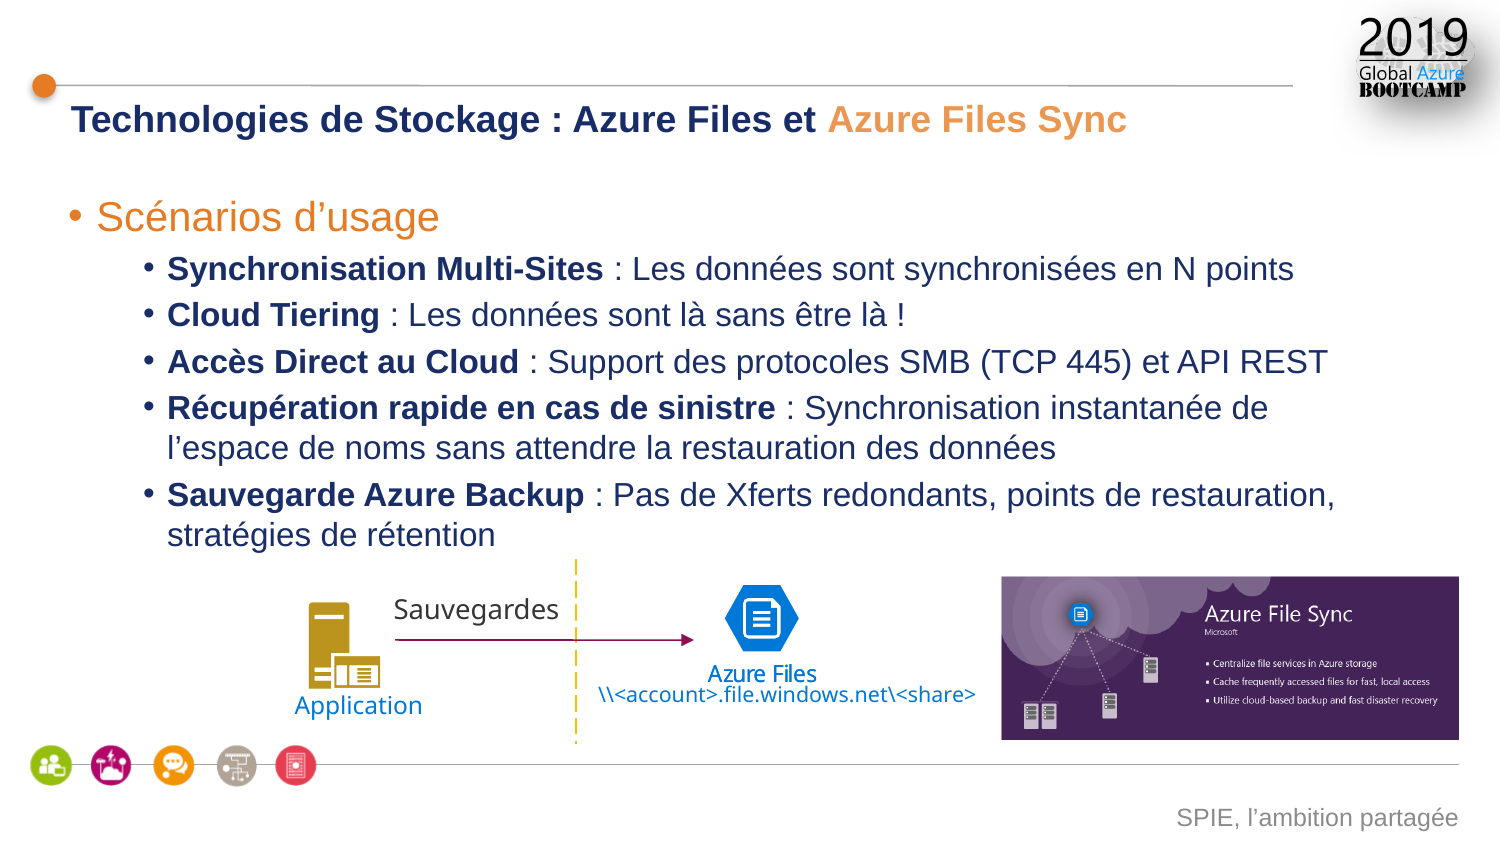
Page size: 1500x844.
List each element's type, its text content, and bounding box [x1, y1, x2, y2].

picture [86, 742, 137, 788]
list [1000, 576, 1459, 740]
picture [145, 742, 198, 788]
text_box Application [272, 679, 446, 733]
picture [272, 742, 320, 788]
picture [207, 742, 264, 789]
picture [24, 742, 78, 788]
text_box Scénarios d’usage Synchronisation Multi-Sites : Les données sont synchronisées en N points Cloud Tiering : Les données sont là sans être là ! Accès Direct au Cloud : Support des protocoles SMB (TCP 445) et API REST Récupération rapide en cas de sinistre : Synchronisation instantanée de l’espace de noms sans attendre la restauration des données Sauvegarde Azure Backup : Pas de Xferts redondants, points de restauration, stratégies de rétention [53, 182, 1412, 740]
text_box Sauvegardes [371, 580, 571, 639]
picture [693, 579, 827, 701]
picture [1356, 0, 1475, 106]
text_box \\<account>.file.windows.net\<share> [581, 671, 995, 719]
footer SPIE, l’ambition partagée [999, 793, 1475, 840]
picture [300, 591, 396, 689]
title Technologies de Stockage : Azure Files et Azure Files Sync [55, 87, 1406, 148]
